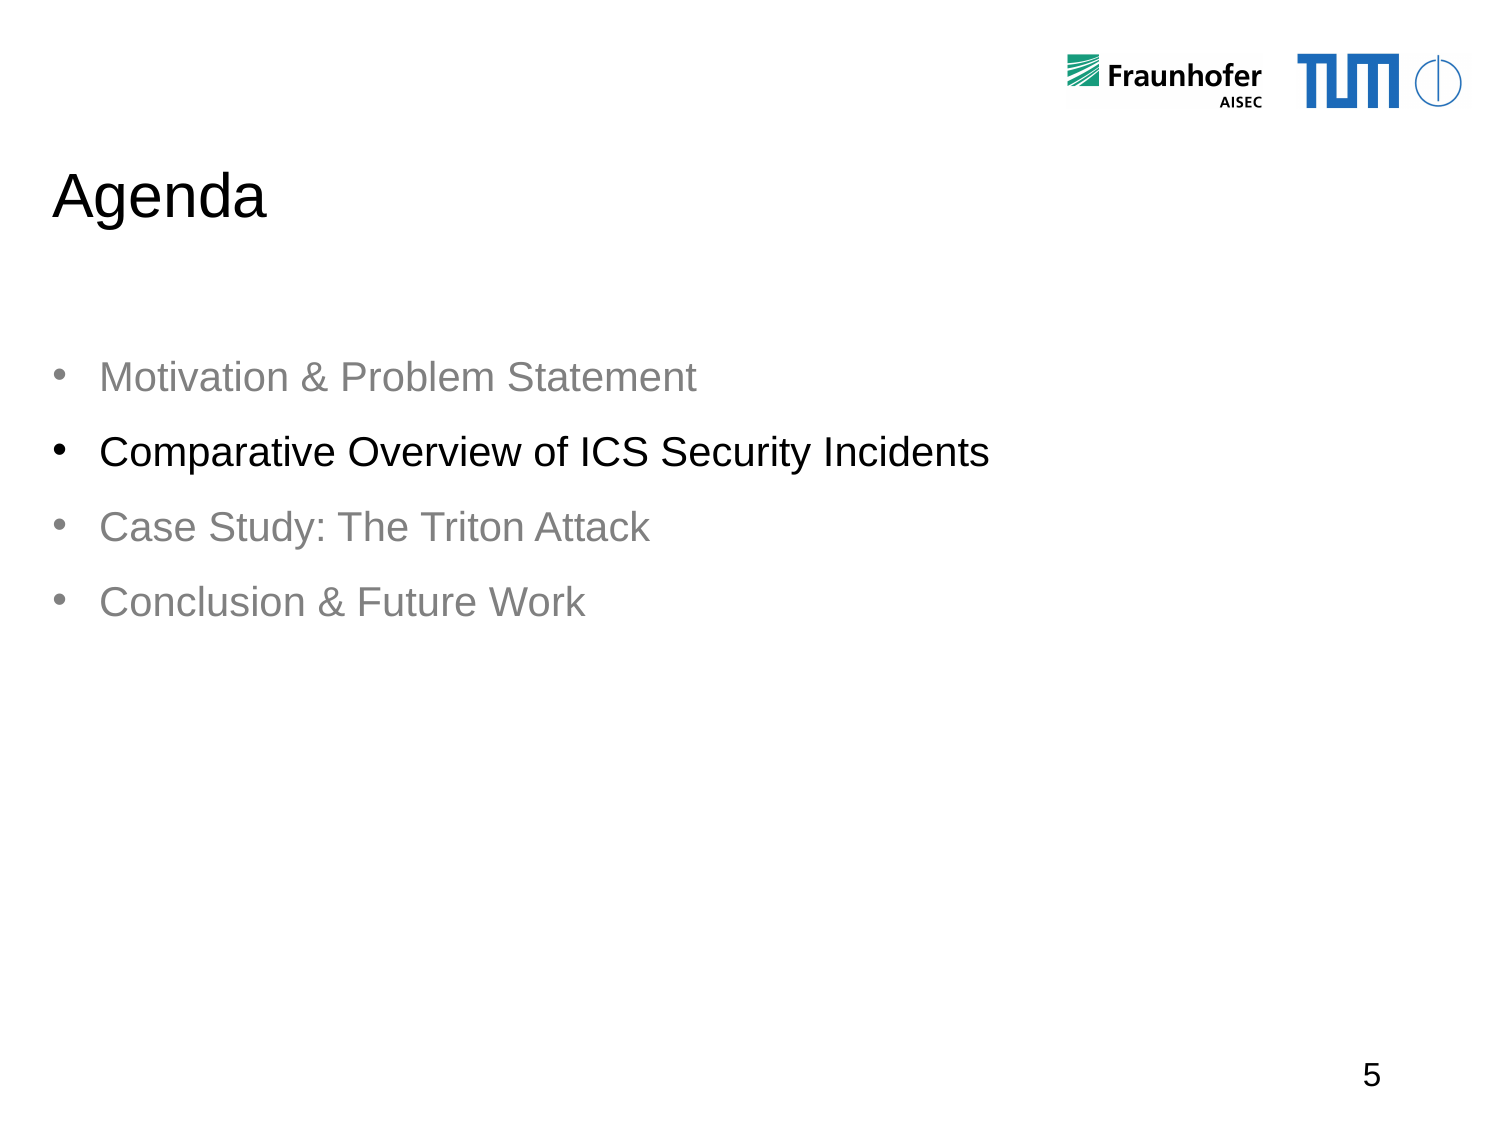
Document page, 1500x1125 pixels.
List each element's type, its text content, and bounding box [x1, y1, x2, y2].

list Motivation & Problem Statement Comparative Overview of ICS Security Incidents Case Study: The Triton Attack Conclusion & Future Work [52, 324, 1449, 963]
picture [1066, 53, 1263, 109]
text_box 5 [1362, 1047, 1500, 1094]
title Agenda [52, 162, 1449, 231]
picture [1296, 53, 1472, 109]
